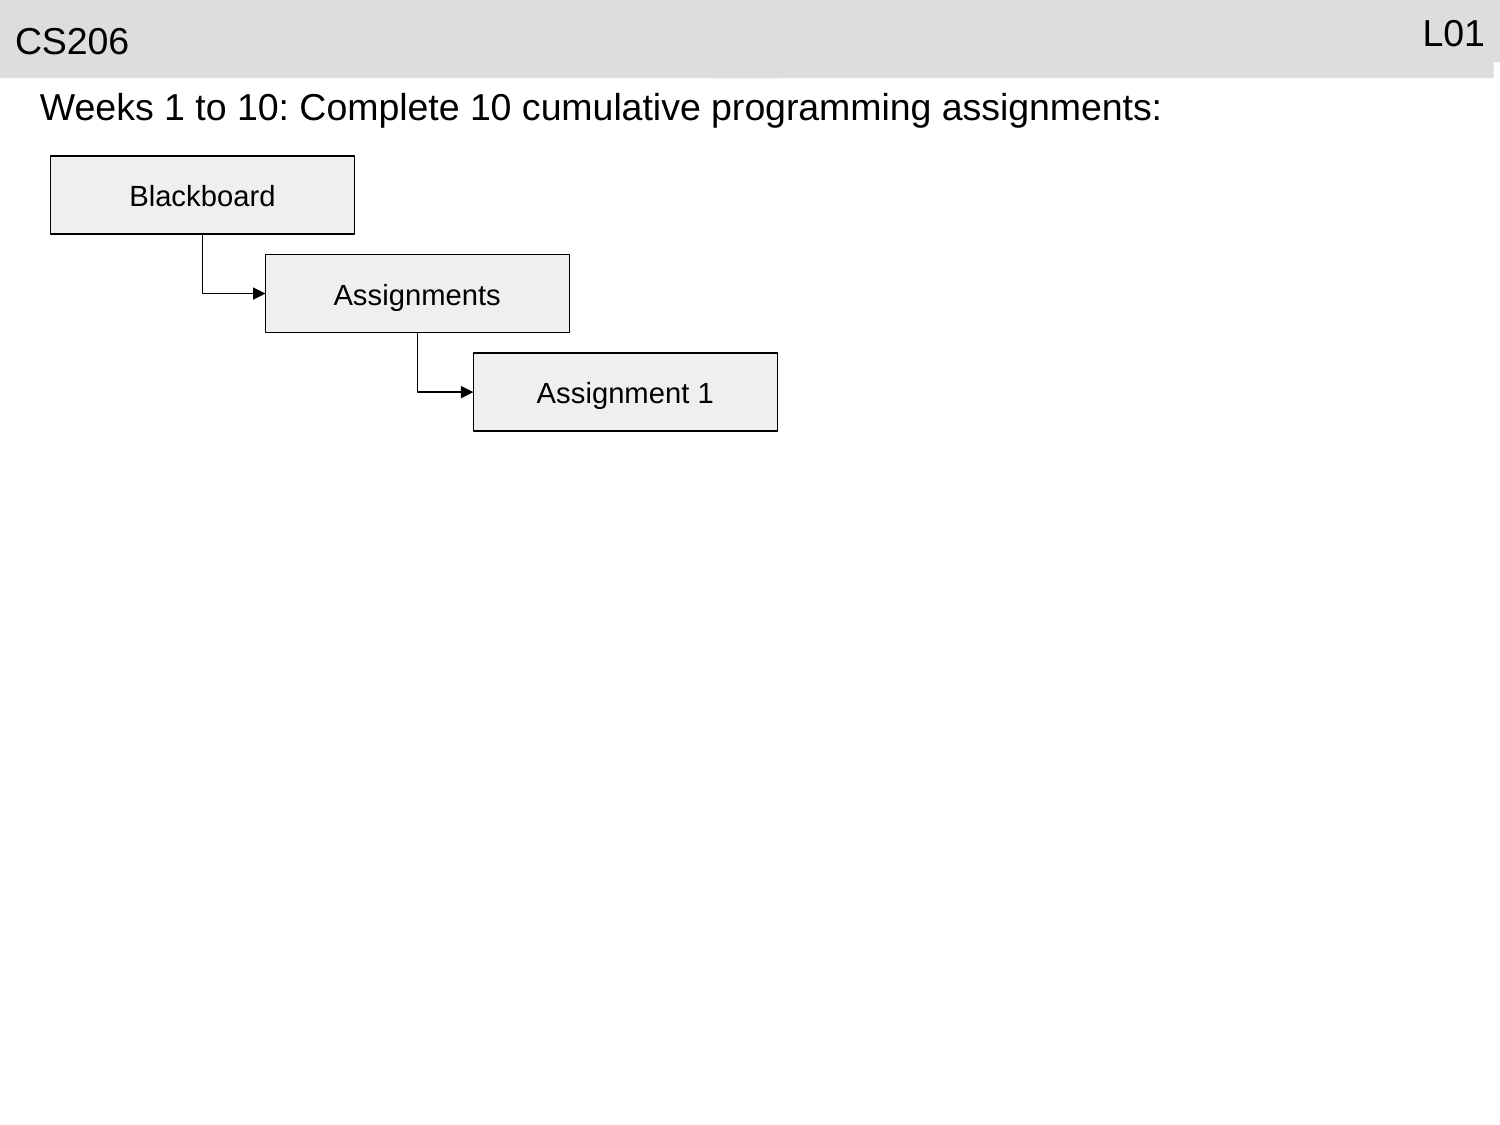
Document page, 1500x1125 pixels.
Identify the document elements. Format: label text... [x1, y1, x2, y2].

text_box Weeks 1 to 10: Complete 10 cumulative programming assignments: [24, 88, 1475, 136]
text_box Assignment 1 [473, 353, 778, 432]
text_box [415, 334, 476, 391]
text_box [204, 232, 265, 296]
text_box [0, 0, 1494, 79]
text_box Blackboard [50, 155, 355, 235]
text_box L01 [1495, 0, 1500, 63]
text_box Assignments [265, 254, 570, 333]
